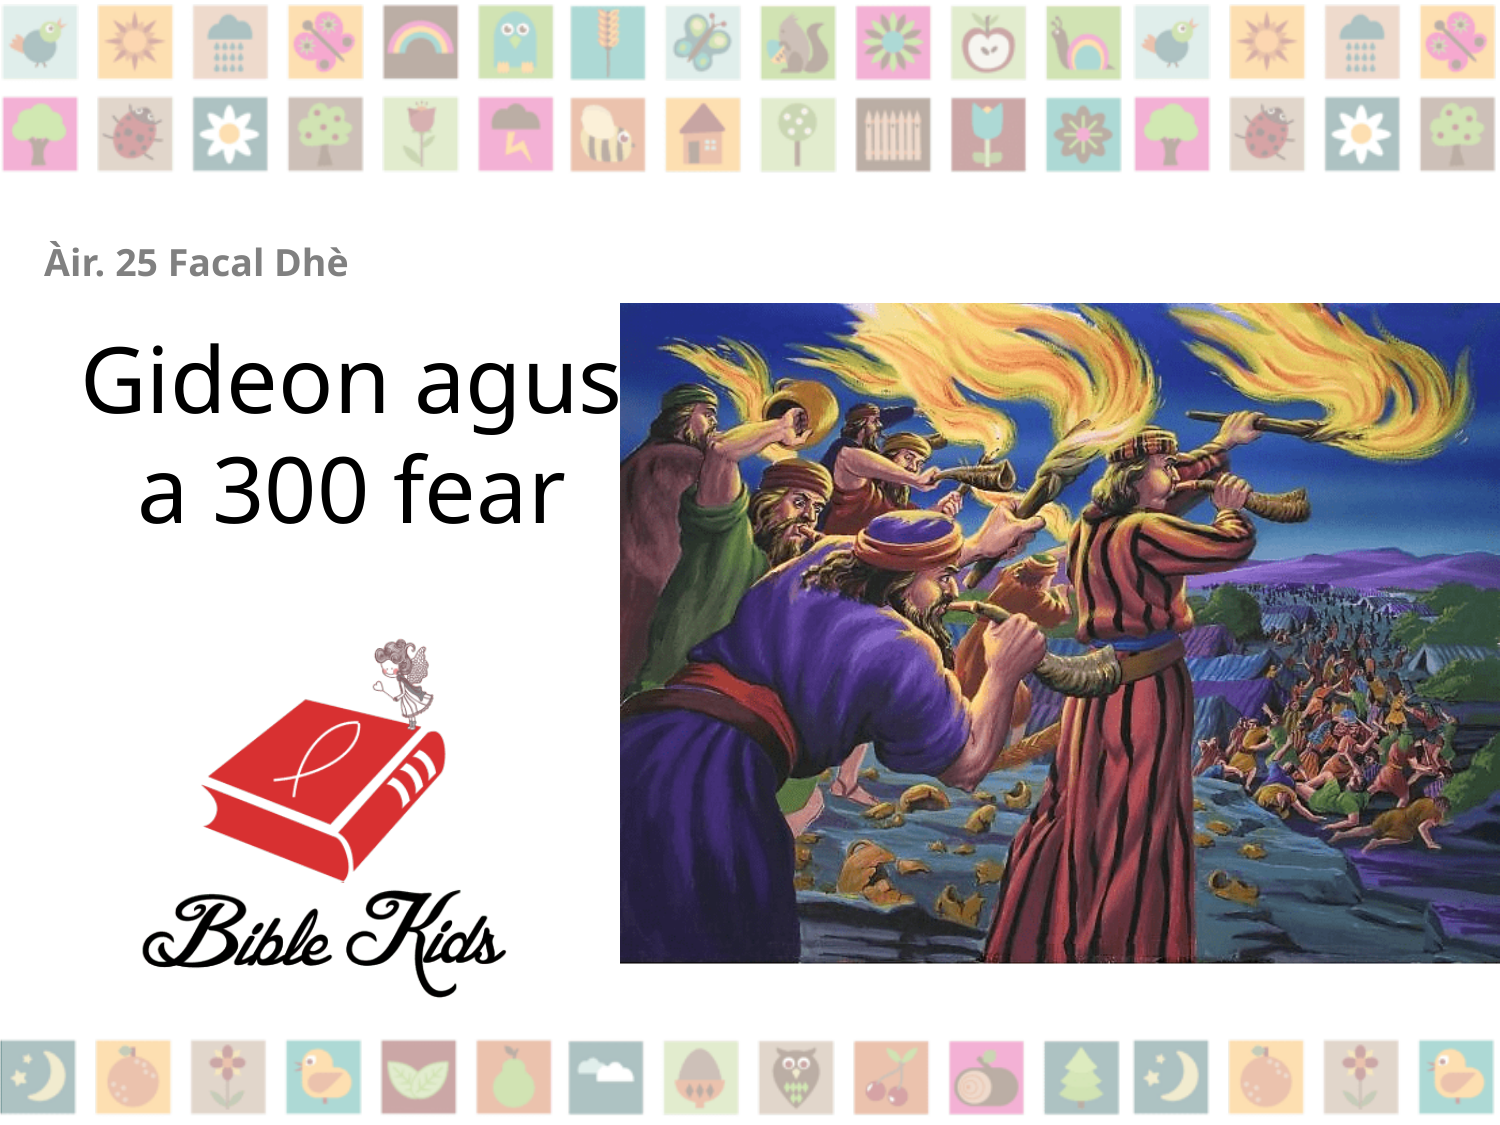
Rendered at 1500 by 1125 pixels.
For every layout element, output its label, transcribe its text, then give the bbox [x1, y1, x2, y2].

picture [117, 600, 544, 1027]
picture [619, 303, 1500, 965]
text_box Àir. 25 Facal Dhè [29, 231, 543, 292]
text_box Gideon agus a 300 fear [29, 314, 614, 550]
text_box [0, 3, 1500, 181]
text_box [0, 1028, 1500, 1118]
